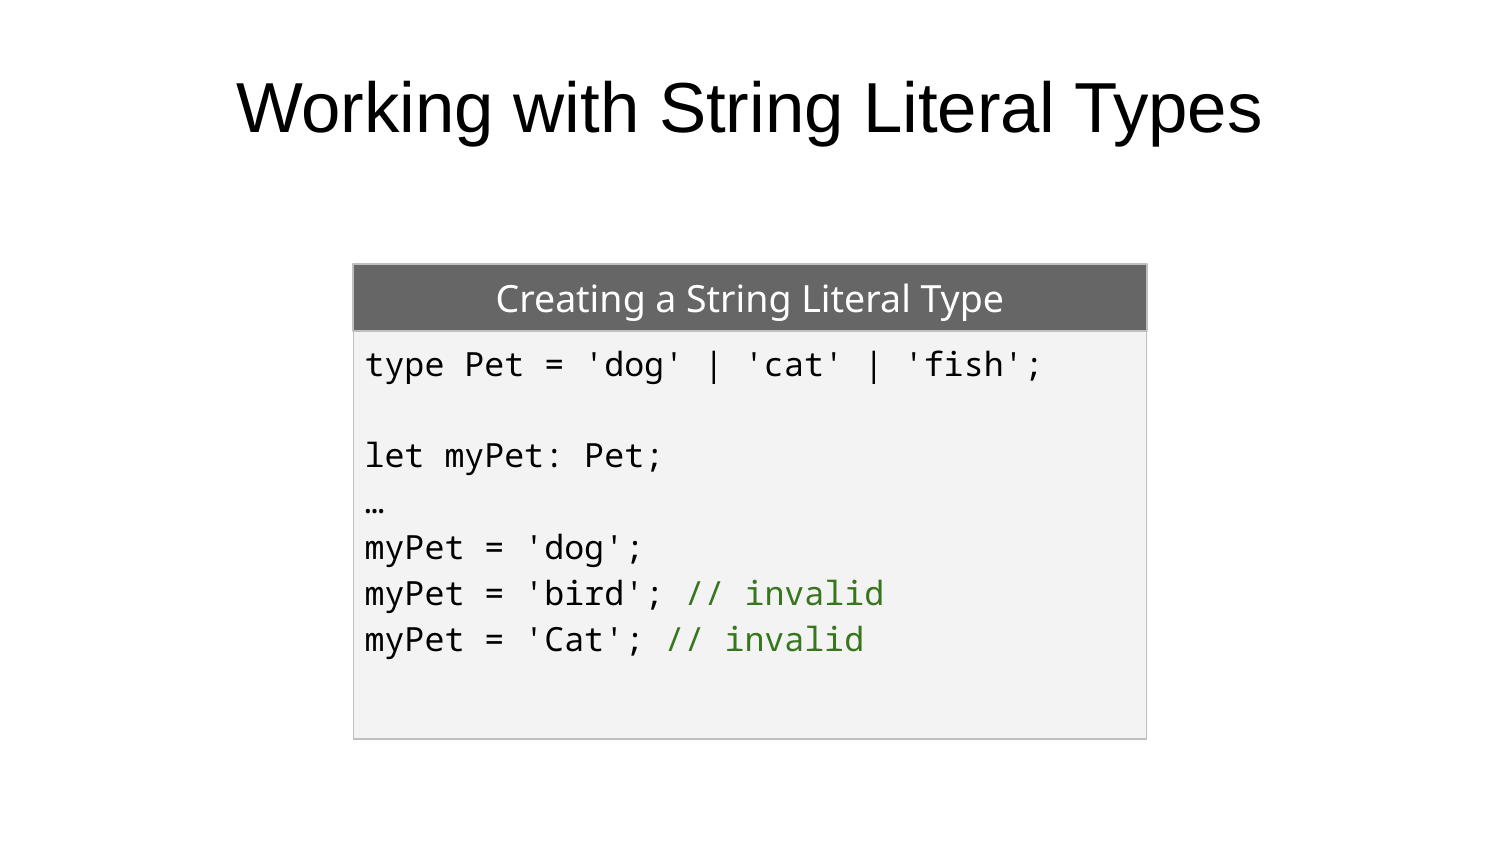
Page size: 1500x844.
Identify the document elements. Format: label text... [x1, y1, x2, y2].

text_box Creating a String Literal Type [353, 264, 1147, 331]
title Working with String Literal Types [75, 33, 1425, 175]
text_box type Pet = 'dog' | 'cat' | 'fish'; let myPet: Pet; … myPet = 'dog'; myPet = 'bird'; // invalid myPet = 'Cat'; // invalid [353, 331, 1147, 740]
